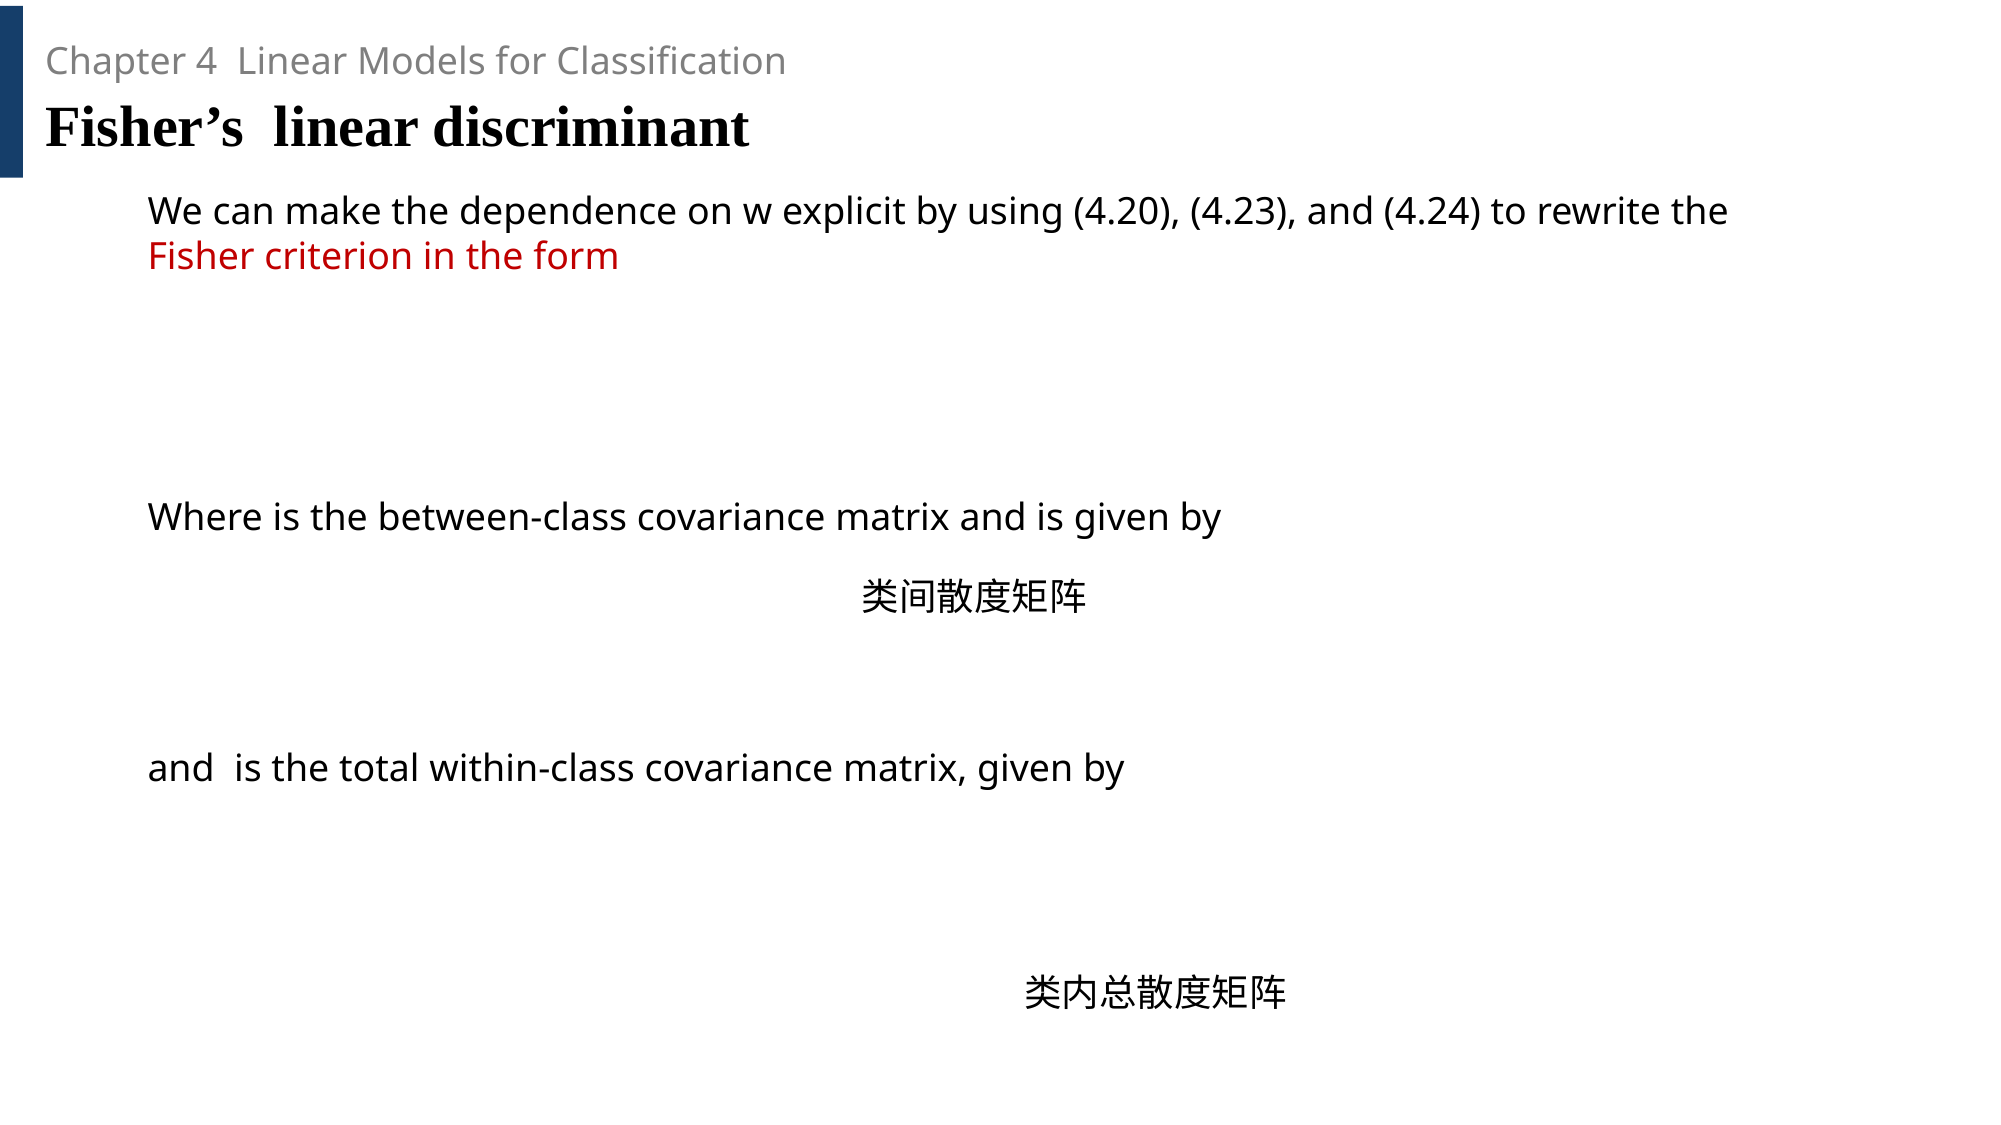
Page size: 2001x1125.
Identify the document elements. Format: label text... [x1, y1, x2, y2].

text_box [0, 5, 24, 179]
text_box Chapter 4 Linear Models for Classification [30, 29, 1145, 90]
text_box Fisher’s linear discriminant [30, 80, 1175, 166]
text_box 类内总散度矩阵 [1009, 961, 1302, 1022]
text_box We can make the dependence on w explicit by using (4.20), (4.23), and (4.24) to rewrite the Fisher criterion in the form [132, 179, 1764, 285]
text_box 类间散度矩阵 [847, 565, 1102, 626]
